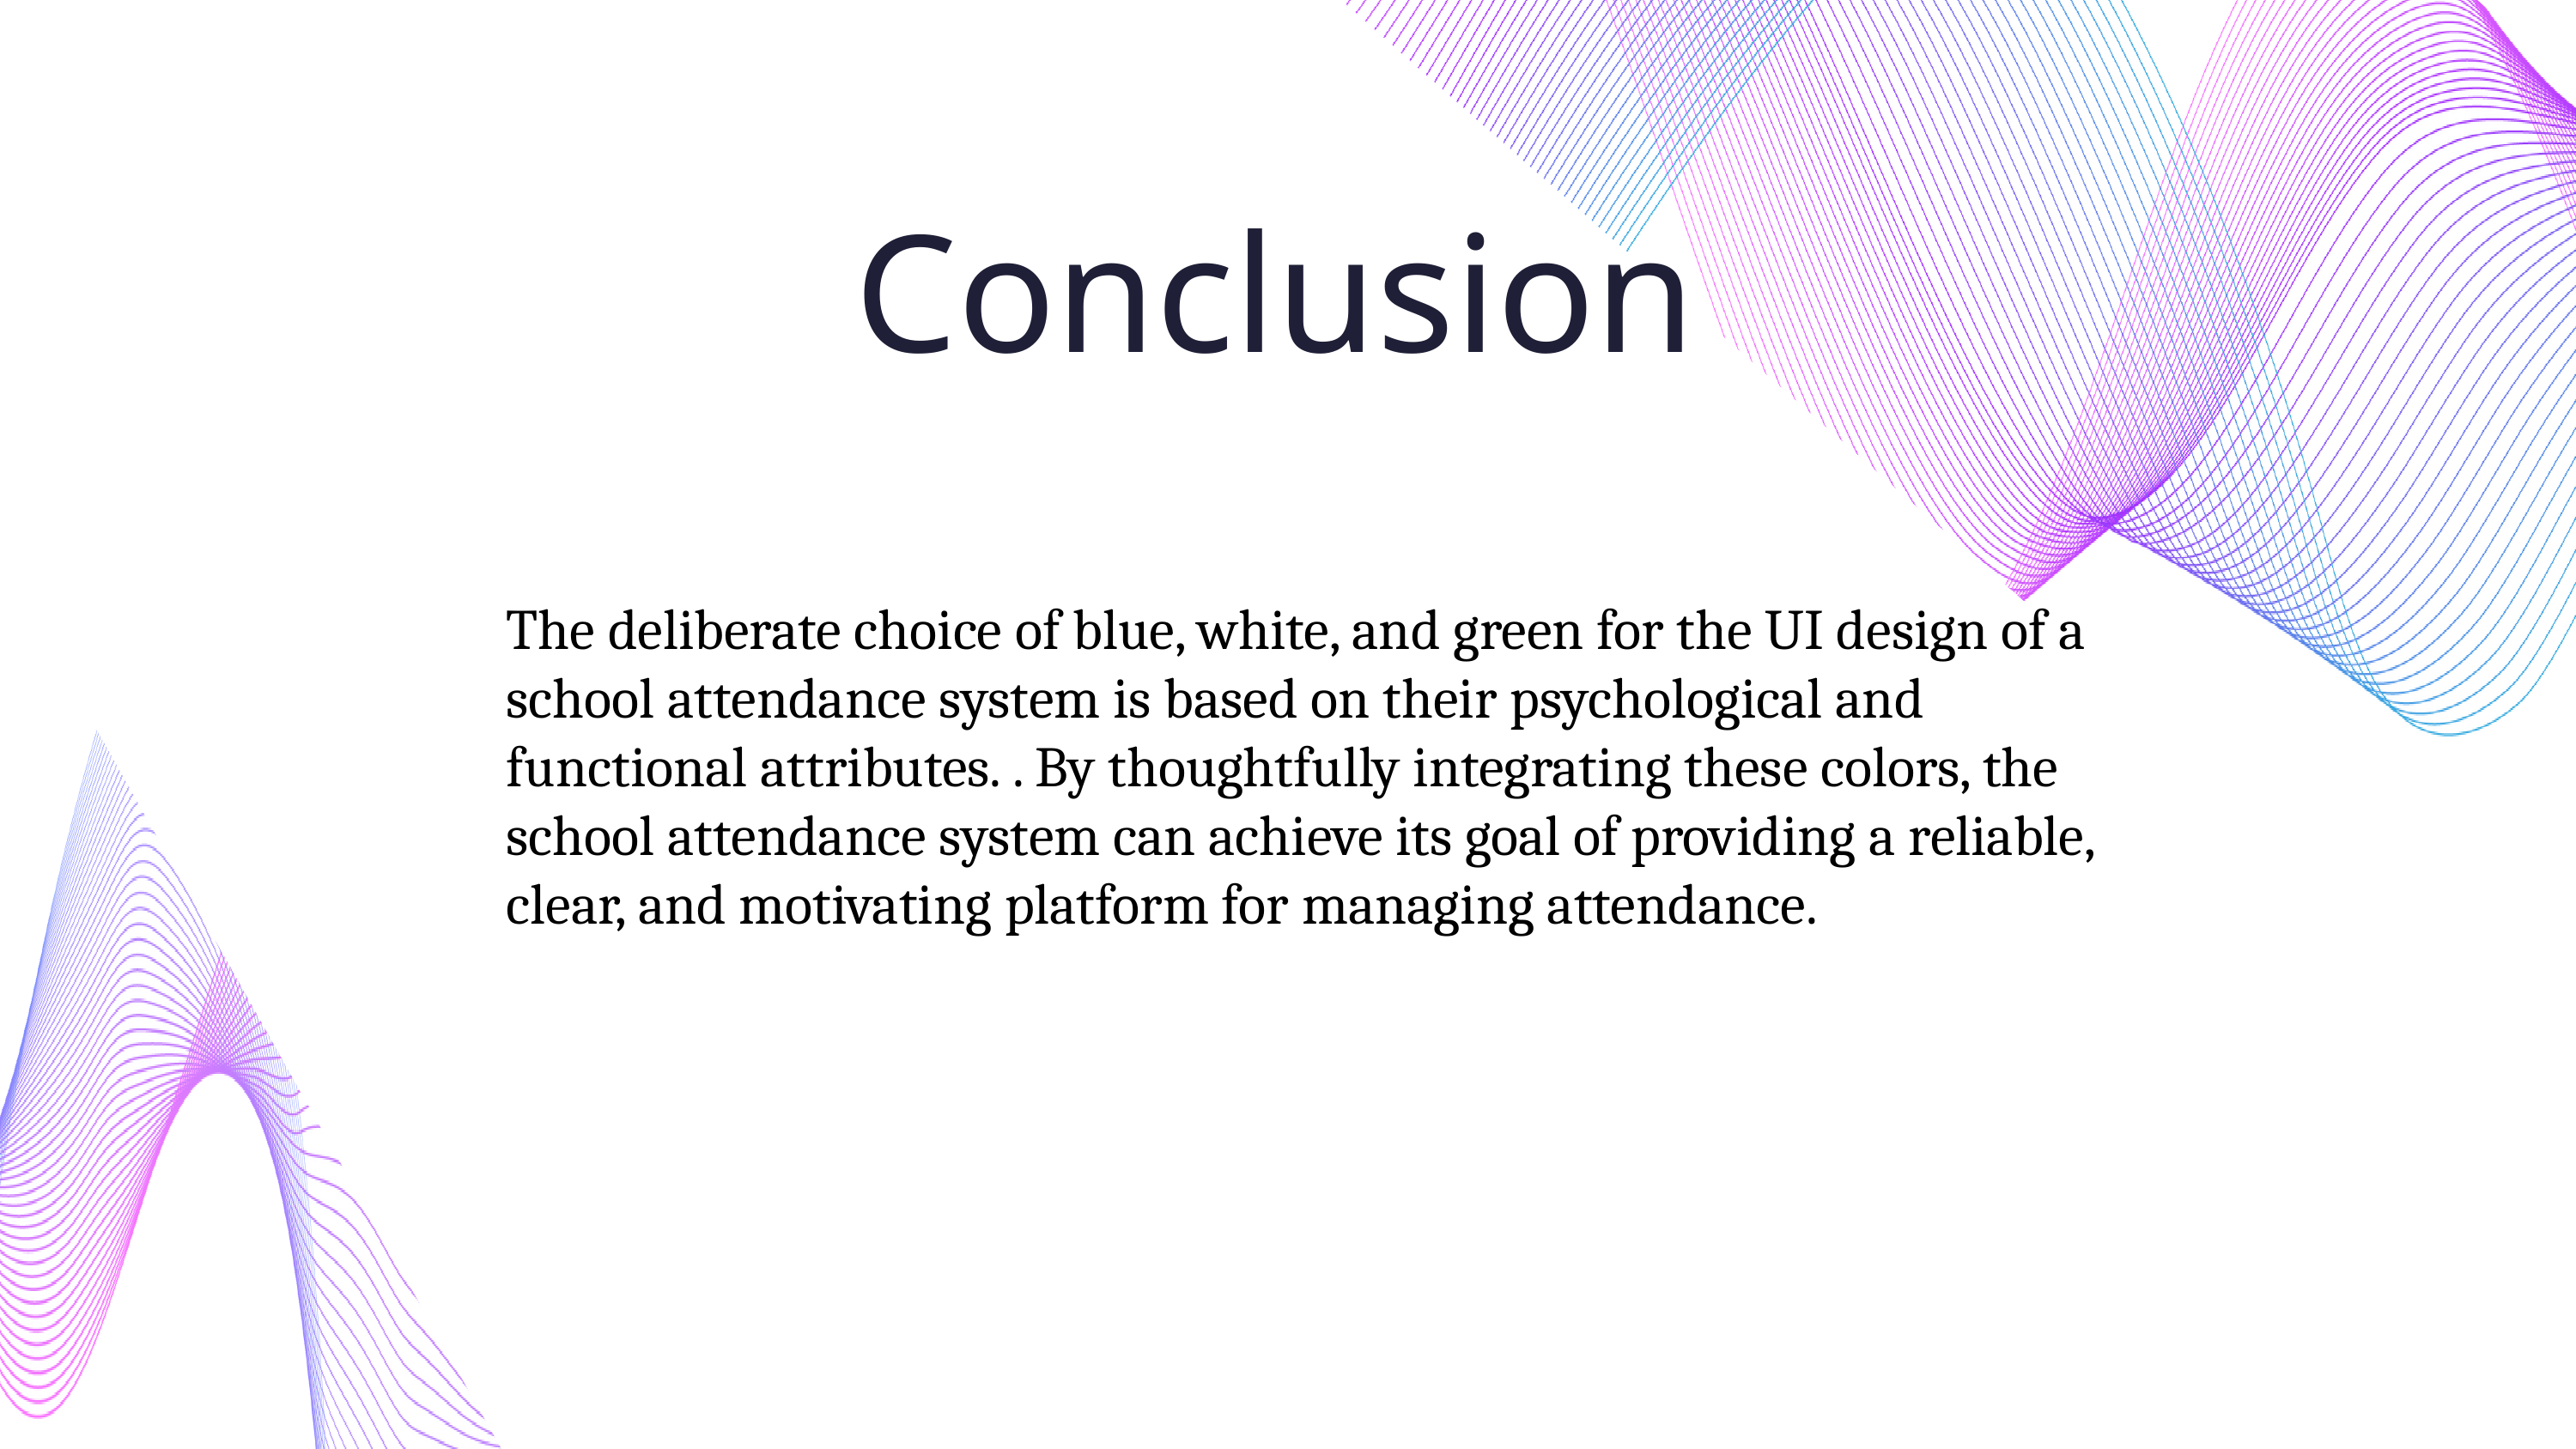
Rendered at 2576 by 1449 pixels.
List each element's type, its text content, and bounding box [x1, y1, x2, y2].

text_box Conclusion [192, 157, 2359, 385]
text_box [0, 558, 501, 1449]
text_box [1340, 0, 2576, 1064]
text_box The deliberate choice of blue, white, and green for the UI design of a school attendance system is based on their psychological and functional attributes. . By thoughtfully integrating these colors, the school attendance system can achieve its goal of providing a reliable, clear, and motivating platform for managing attendance. [493, 585, 2185, 942]
